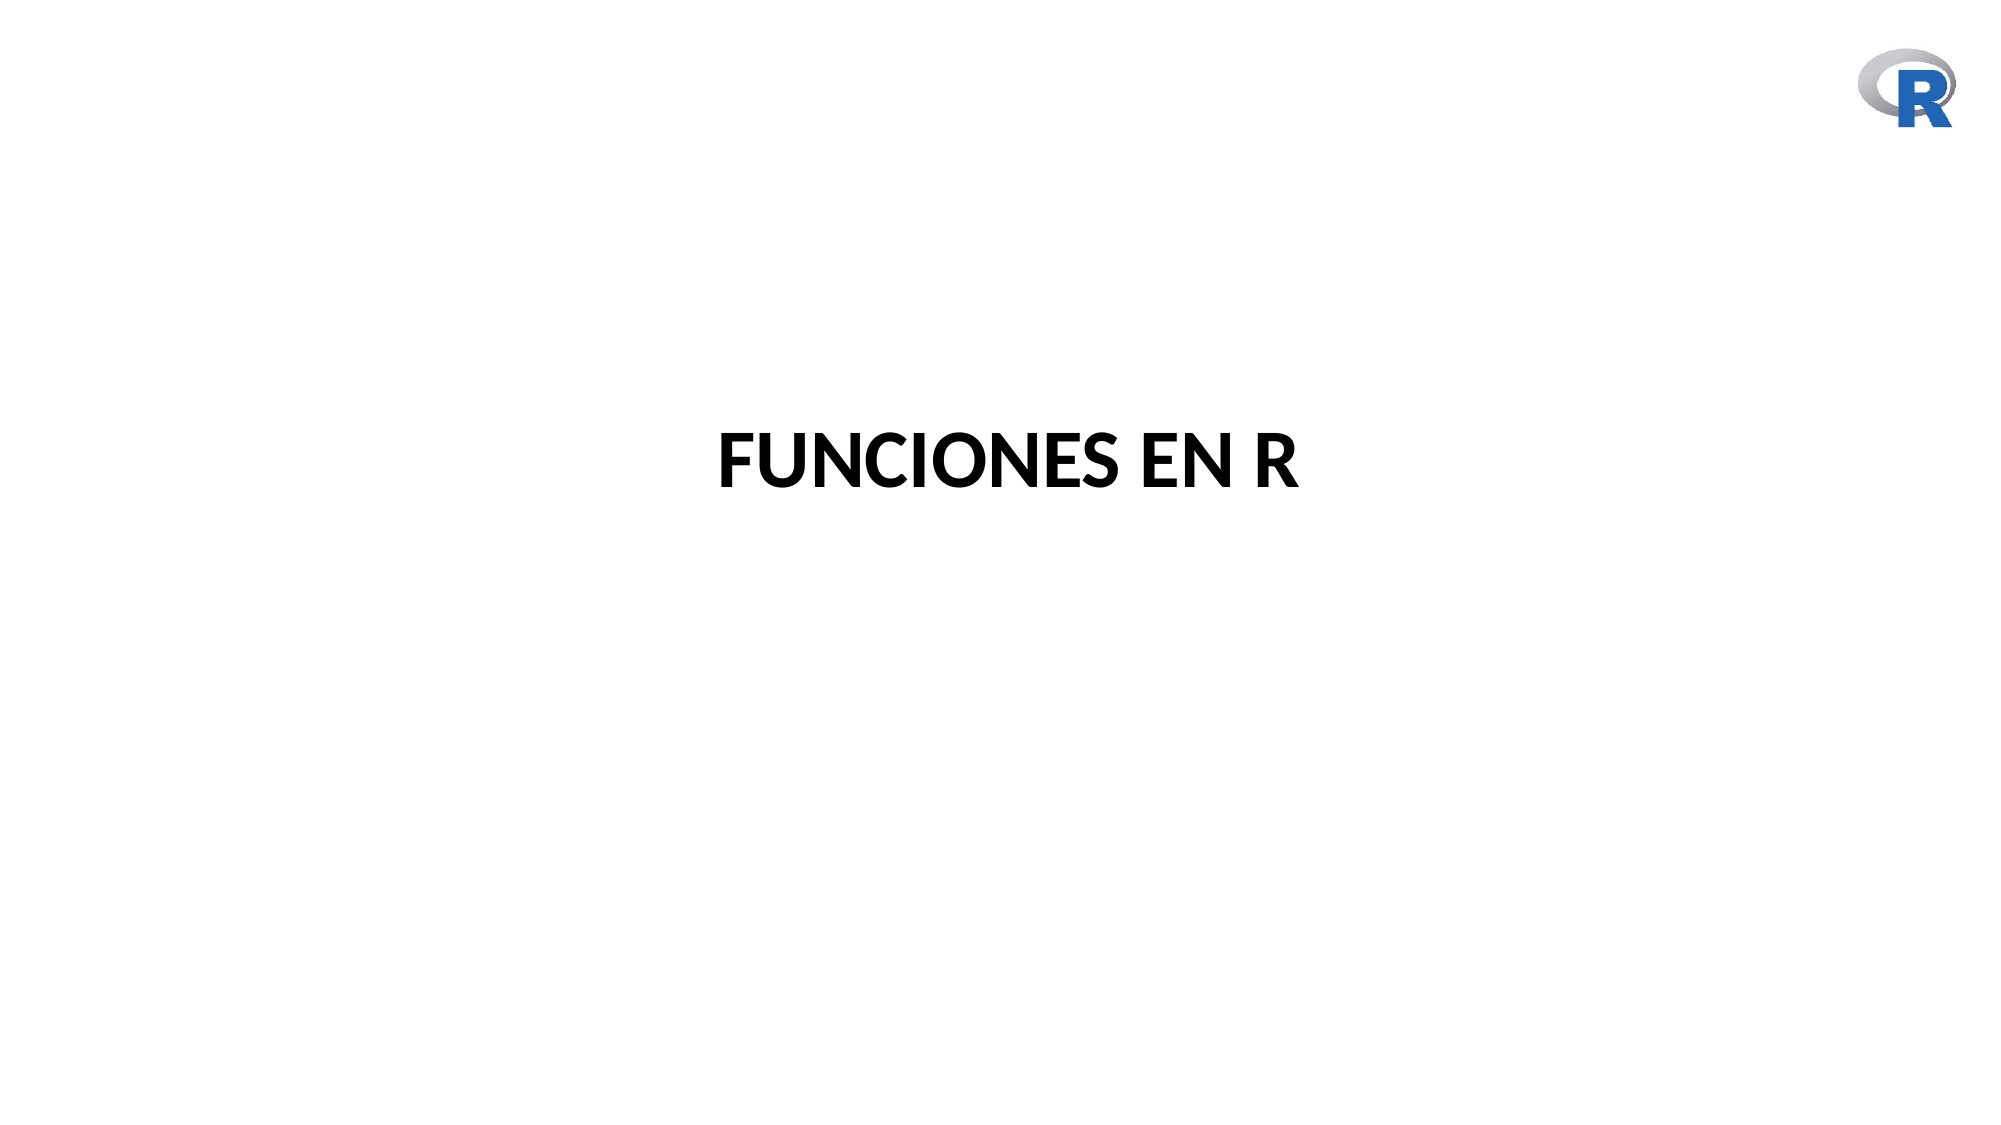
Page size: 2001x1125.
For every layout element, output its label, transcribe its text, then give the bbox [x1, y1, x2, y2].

text_box FUNCIONES EN R [402, 397, 1616, 512]
picture [1852, 40, 1961, 165]
